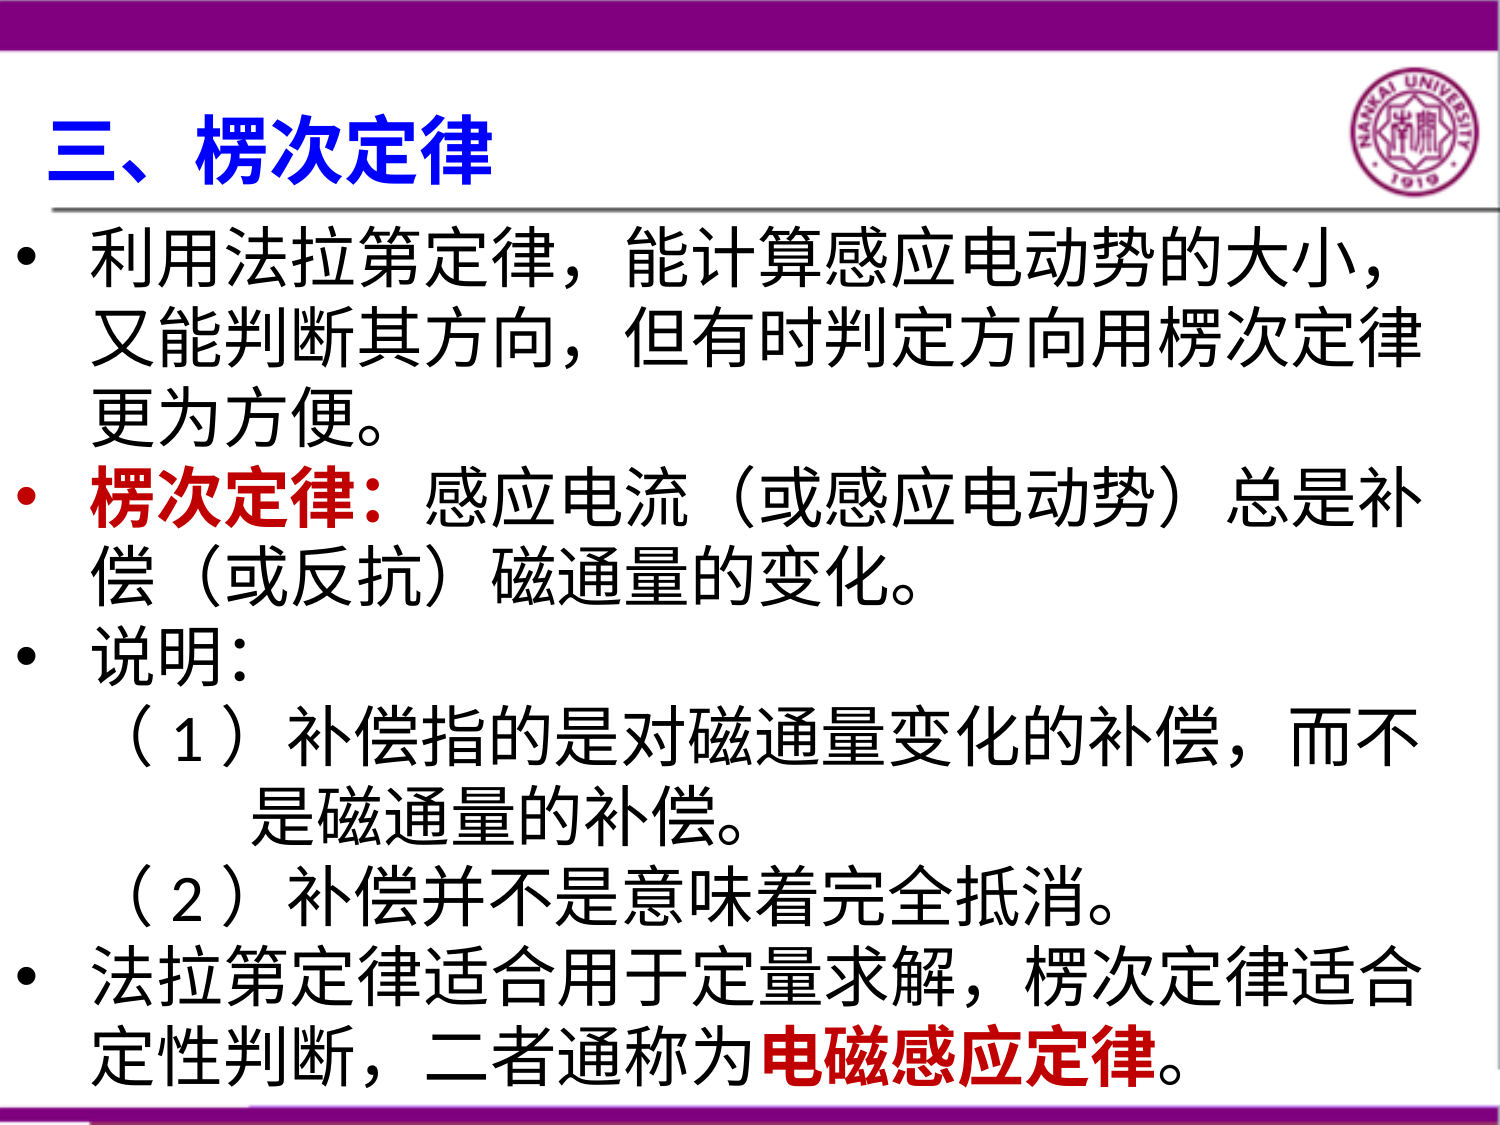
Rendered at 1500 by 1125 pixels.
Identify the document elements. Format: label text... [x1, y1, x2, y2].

picture [0, 1103, 1500, 1125]
text_box 利用法拉第定律，能计算感应电动势的大小，又能判断其方向，但有时判定方向用楞次定律更为方便。 楞次定律：感应电流（或感应电动势）总是补偿（或反抗）磁通量的变化。 说明： （1）补偿指的是对磁通量变化的补偿，而不是磁通量的补偿。 （2）补偿并不是意味着完全抵消。 法拉第定律适合用于定量求解，楞次定律适合定性判断，二者通称为电磁感应定律。 [0, 208, 1500, 1103]
picture [0, 0, 1500, 208]
title 三、楞次定律 [29, 90, 1447, 208]
